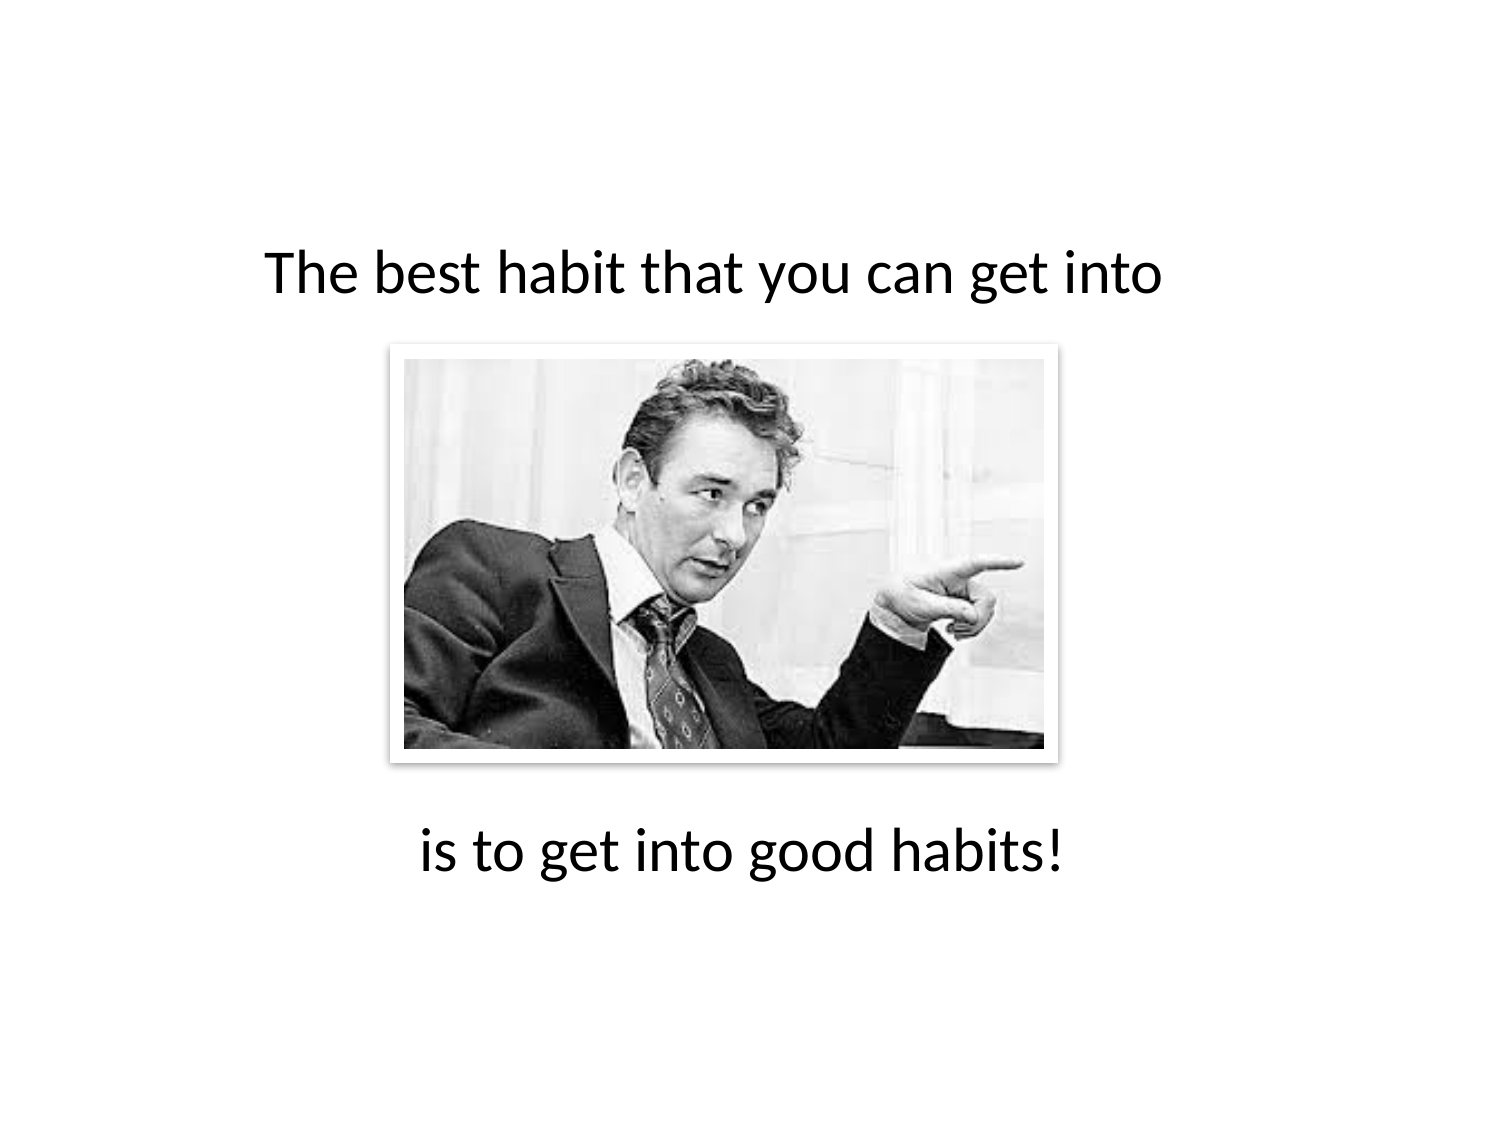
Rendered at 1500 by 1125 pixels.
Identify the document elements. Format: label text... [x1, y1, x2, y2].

list is to get into good habits! [404, 801, 1198, 984]
picture [404, 358, 1044, 749]
text_box The best habit that you can get into [253, 225, 1242, 337]
